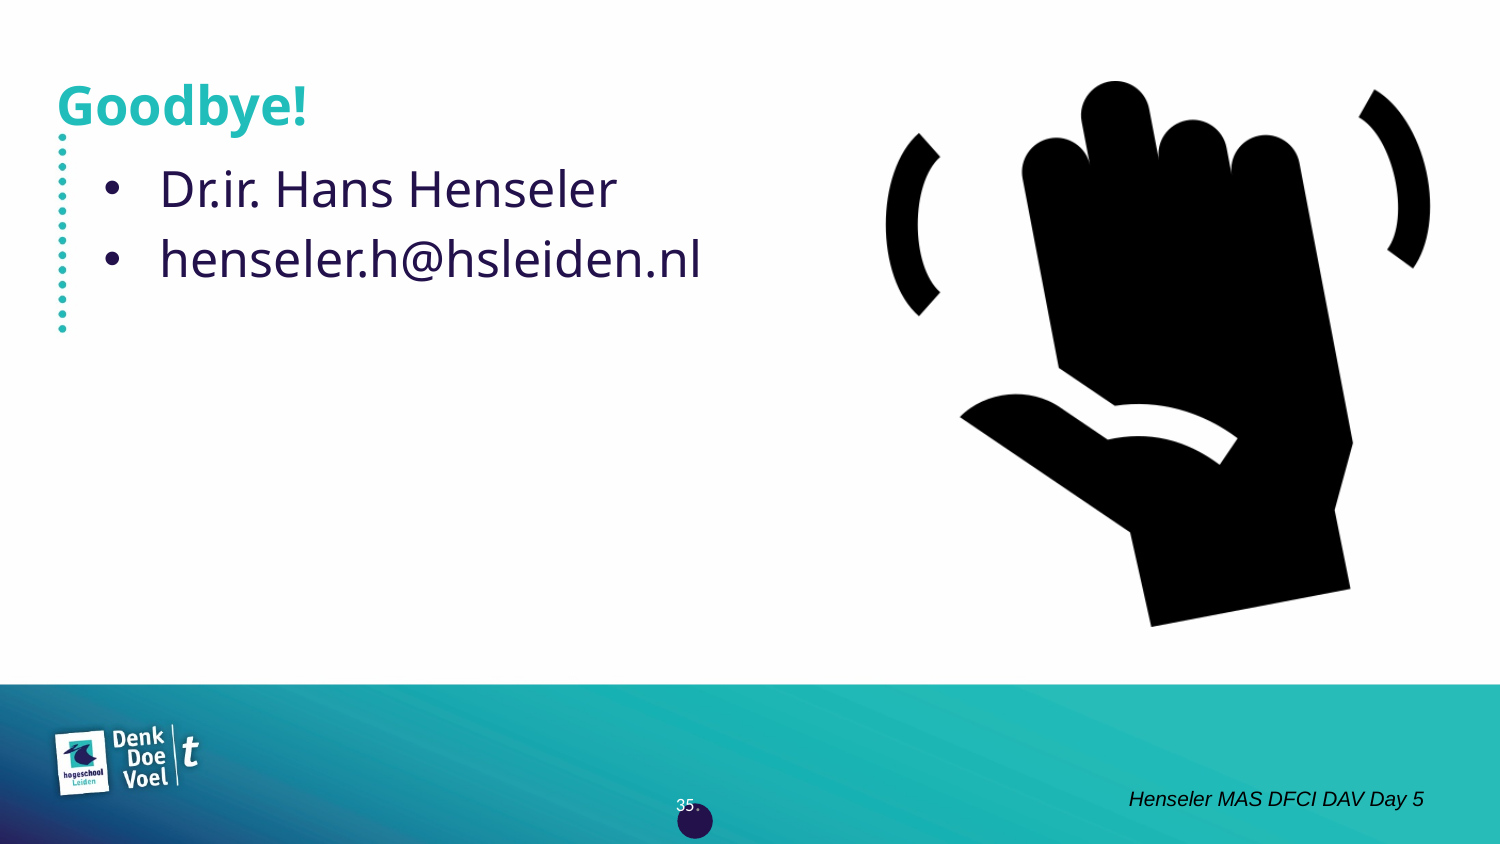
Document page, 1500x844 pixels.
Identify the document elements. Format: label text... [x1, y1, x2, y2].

picture [0, 0, 1500, 844]
list Dr.ir. Hans Henseler henseler.h@hsleiden.nl [88, 150, 1439, 681]
title Goodbye! [41, 33, 1392, 174]
